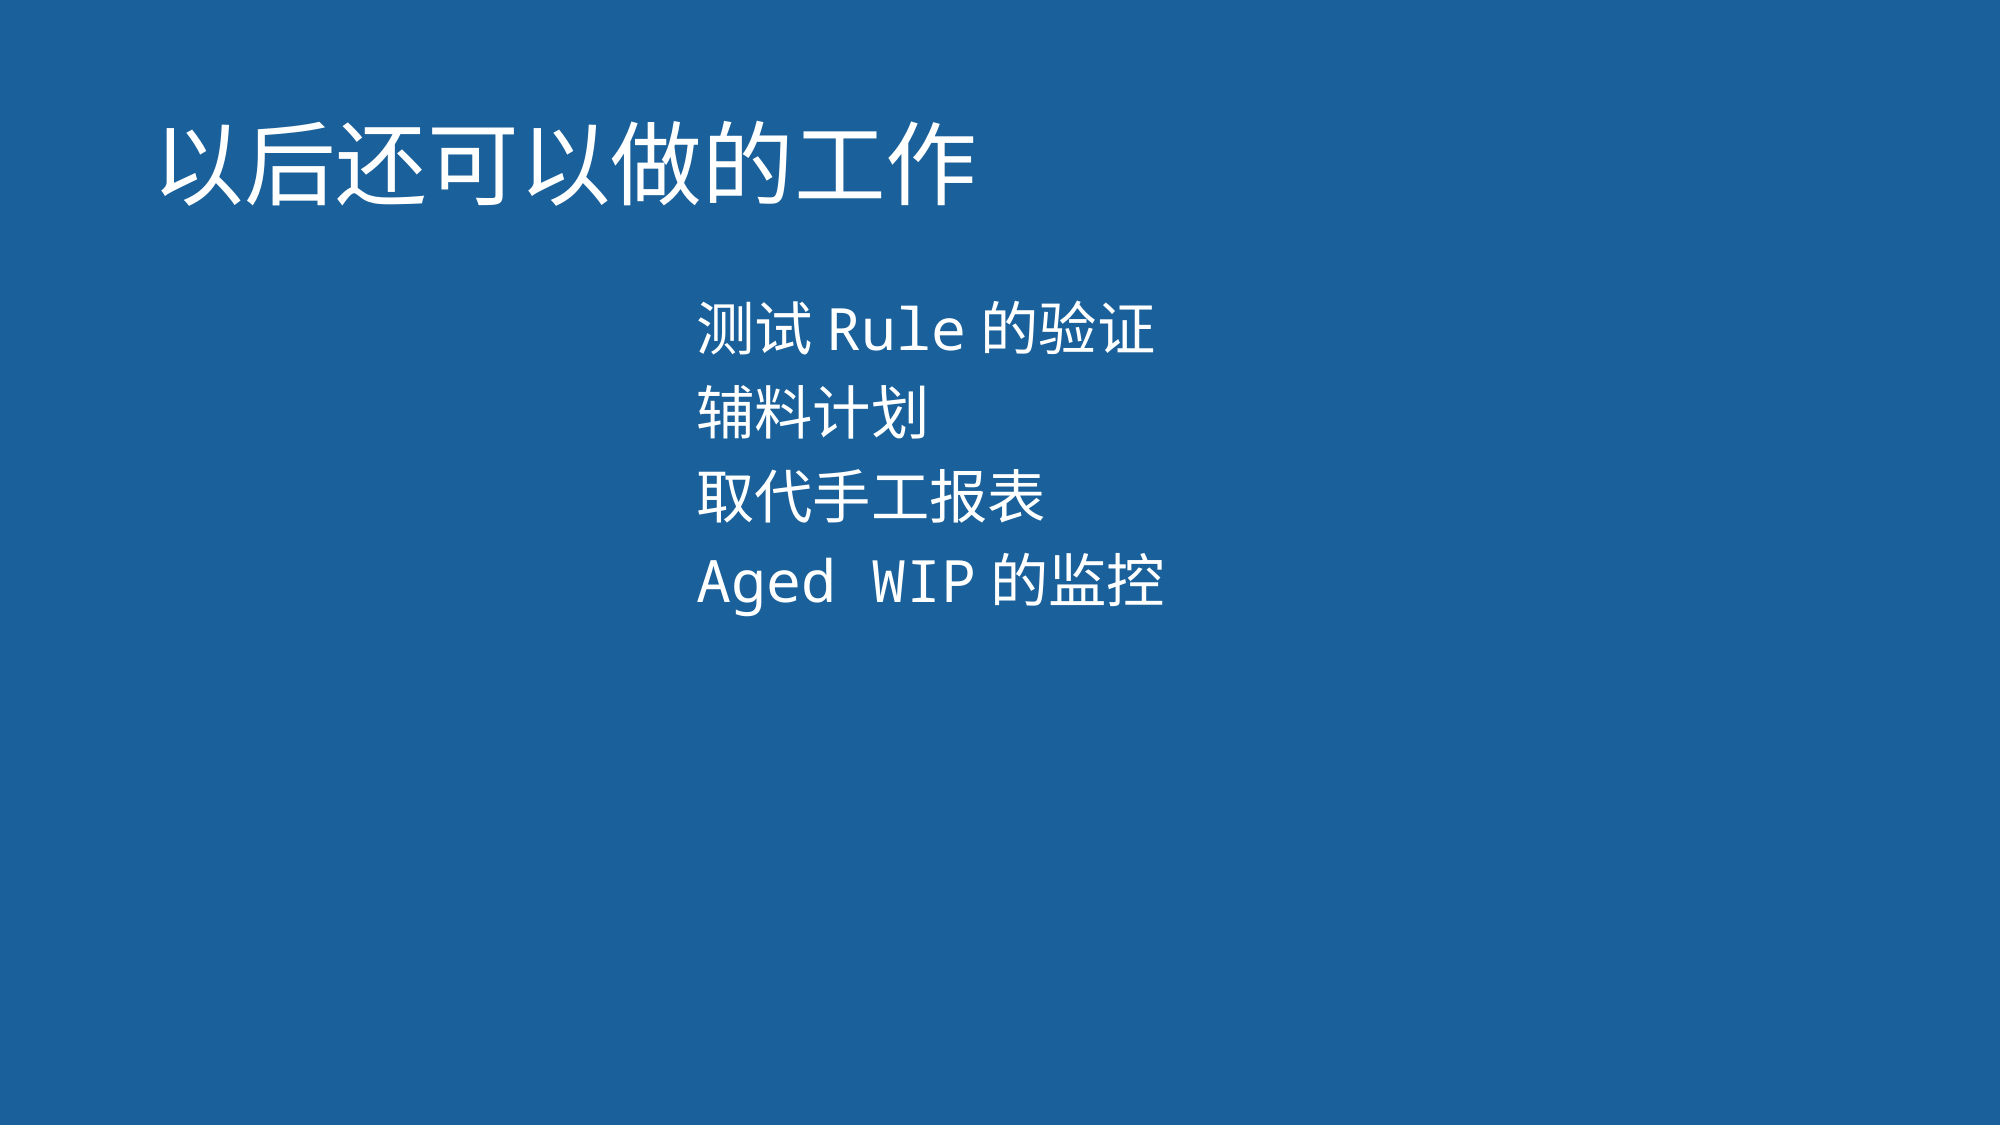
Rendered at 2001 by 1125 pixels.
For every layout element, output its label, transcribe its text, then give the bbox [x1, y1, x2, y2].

list 测试Rule的验证 辅料计划 取代手工报表 Aged WIP的监控 [681, 292, 1273, 1007]
title 以后还可以做的工作 [137, 59, 1863, 278]
